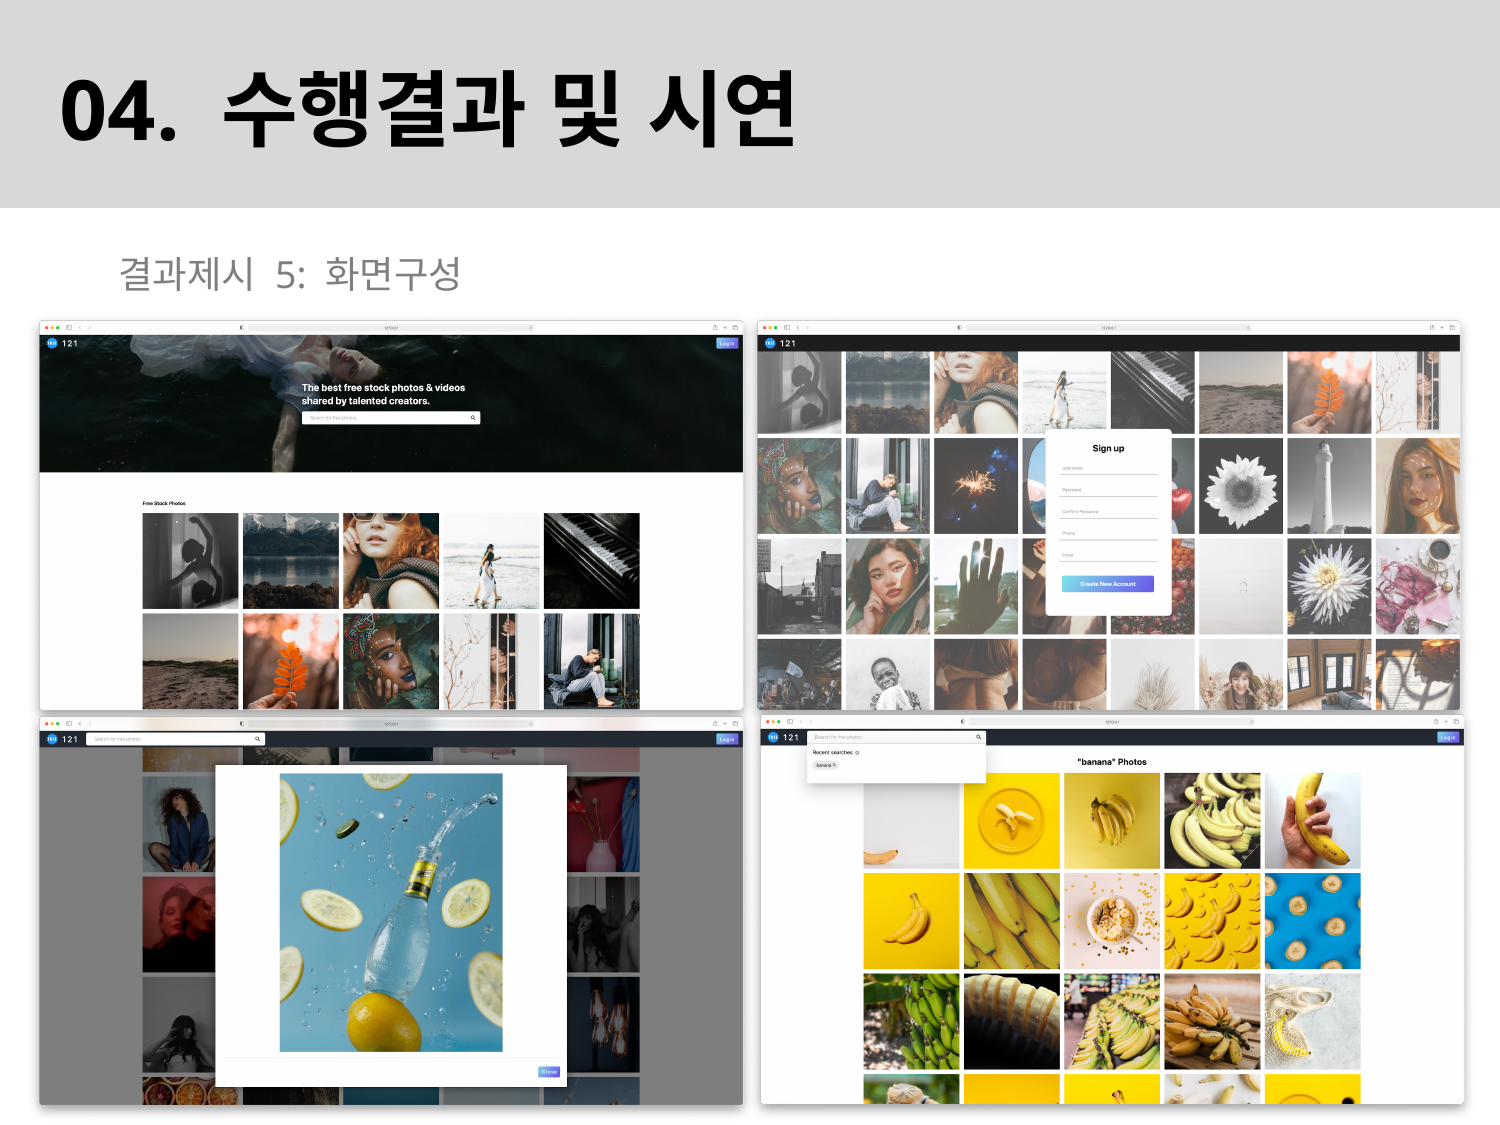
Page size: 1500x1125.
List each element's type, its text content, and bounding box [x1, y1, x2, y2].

text_box 결과제시 5: 화면구성 [103, 243, 895, 304]
picture [24, 310, 1479, 1125]
text_box 04. 수행결과 및 시연 [44, 61, 1312, 153]
